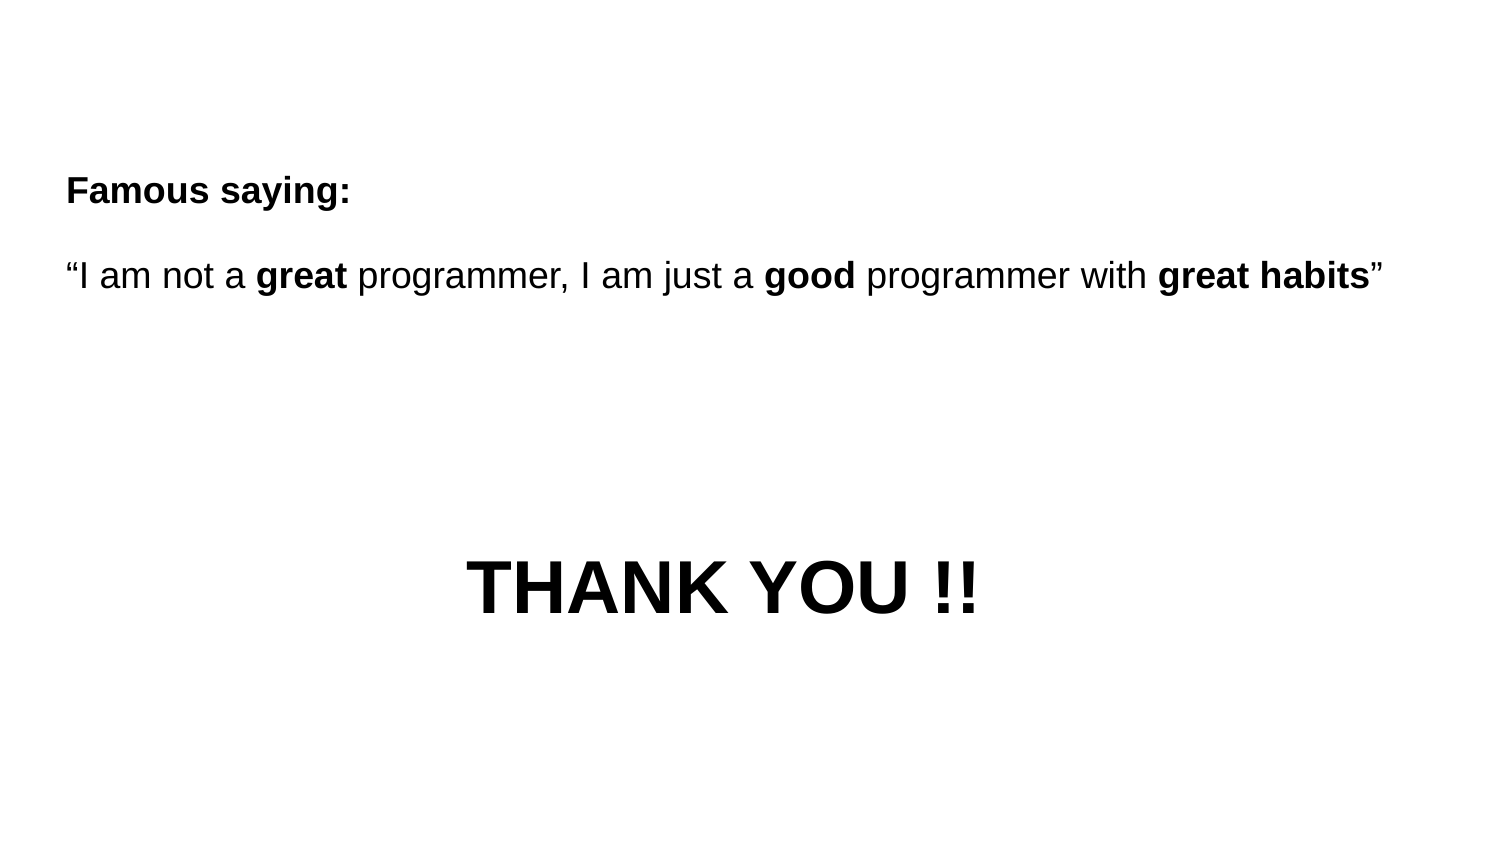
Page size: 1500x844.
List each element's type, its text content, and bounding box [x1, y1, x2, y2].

list Famous saying: “I am not a great programmer, I am just a good programmer with great habits” [51, 143, 1449, 356]
text_box THANK YOU !! [451, 523, 1500, 668]
